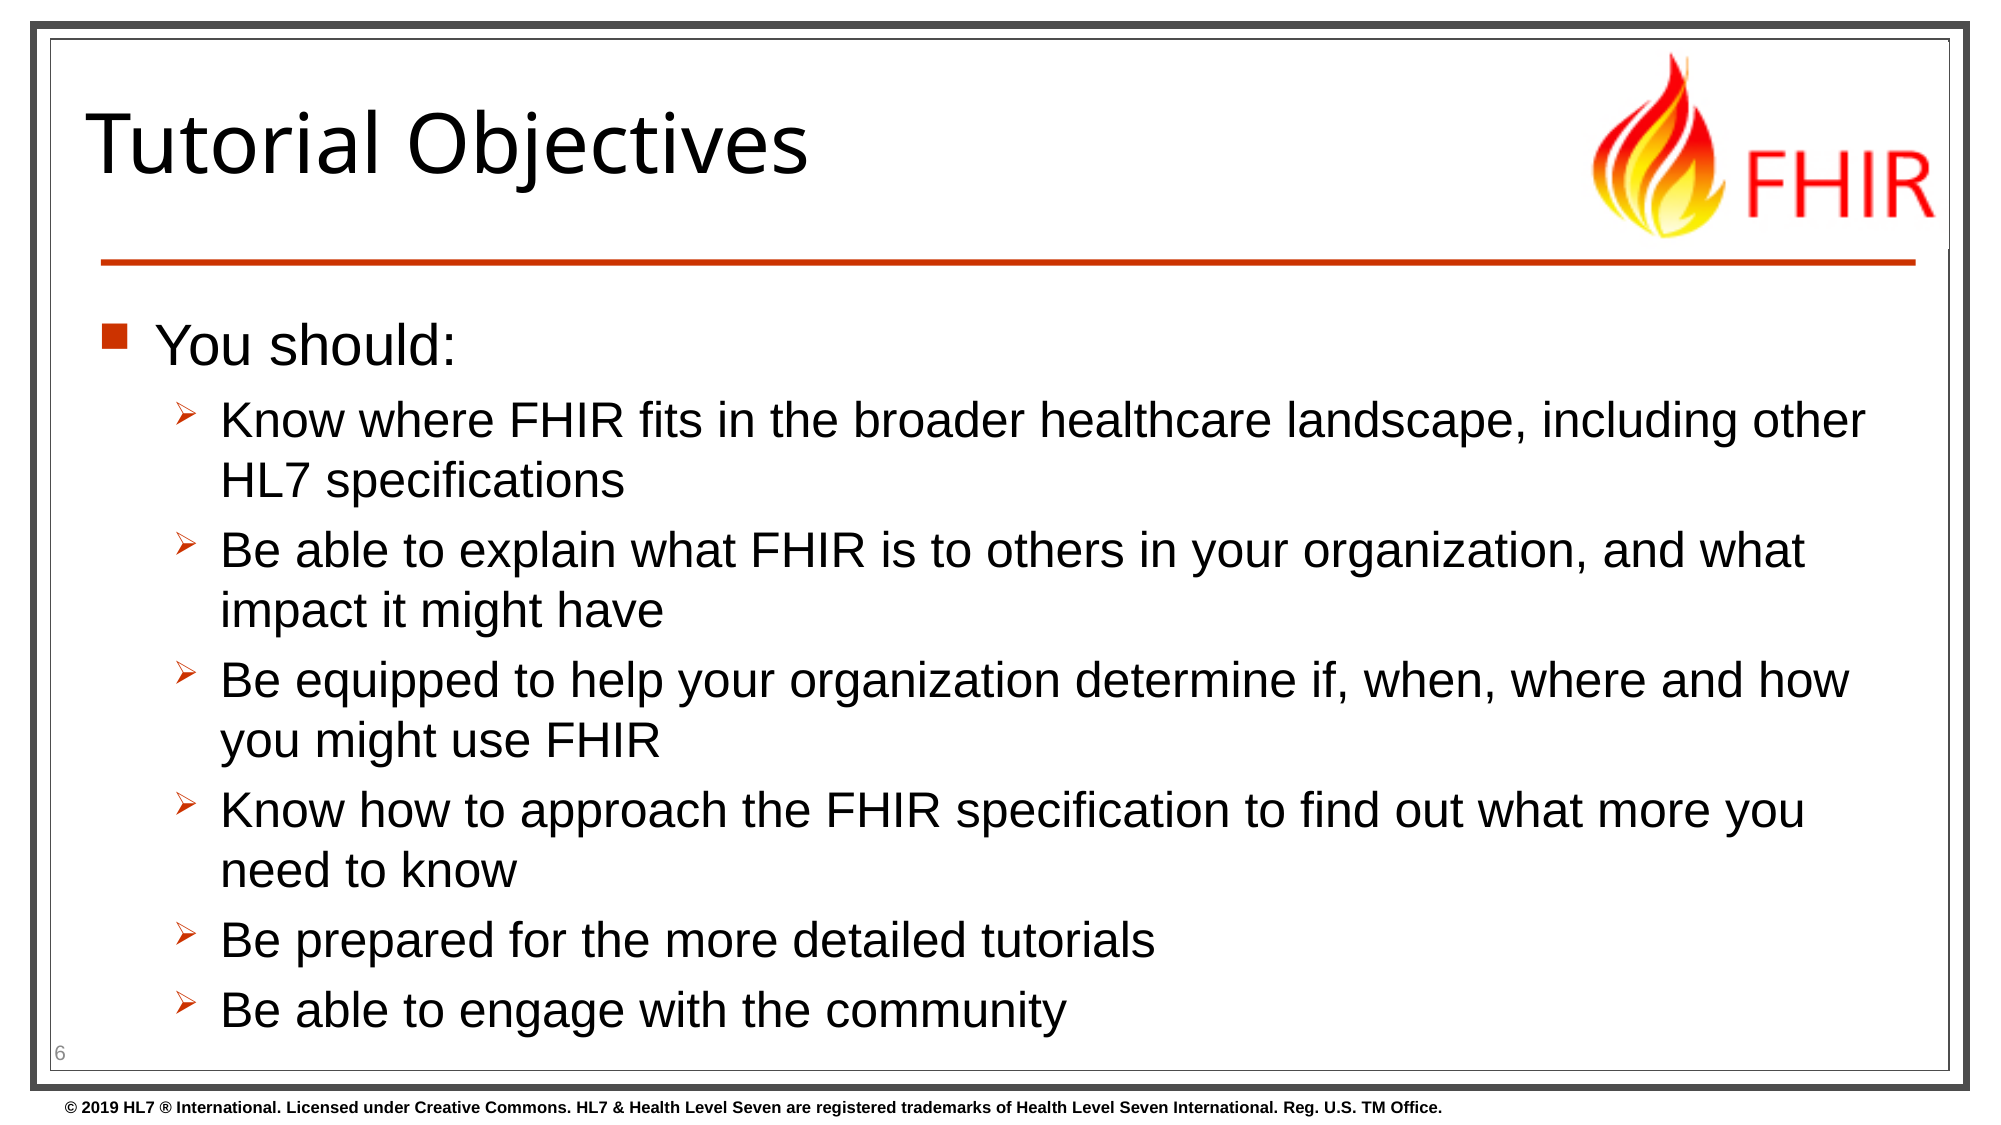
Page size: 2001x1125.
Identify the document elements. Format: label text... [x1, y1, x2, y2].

slide_number 6 [39, 1034, 197, 1071]
title Tutorial Objectives [70, 54, 1504, 244]
list You should: Know where FHIR fits in the broader healthcare landscape, including other HL7 specifications Be able to explain what FHIR is to others in your organization, and what impact it might have Be equipped to help your organization determine if, when, where and how you might use FHIR Know how to approach the FHIR specification to find out what more you need to know Be prepared for the more detailed tutorials Be able to engage with the community [83, 299, 1917, 1035]
picture [1578, 42, 1949, 249]
